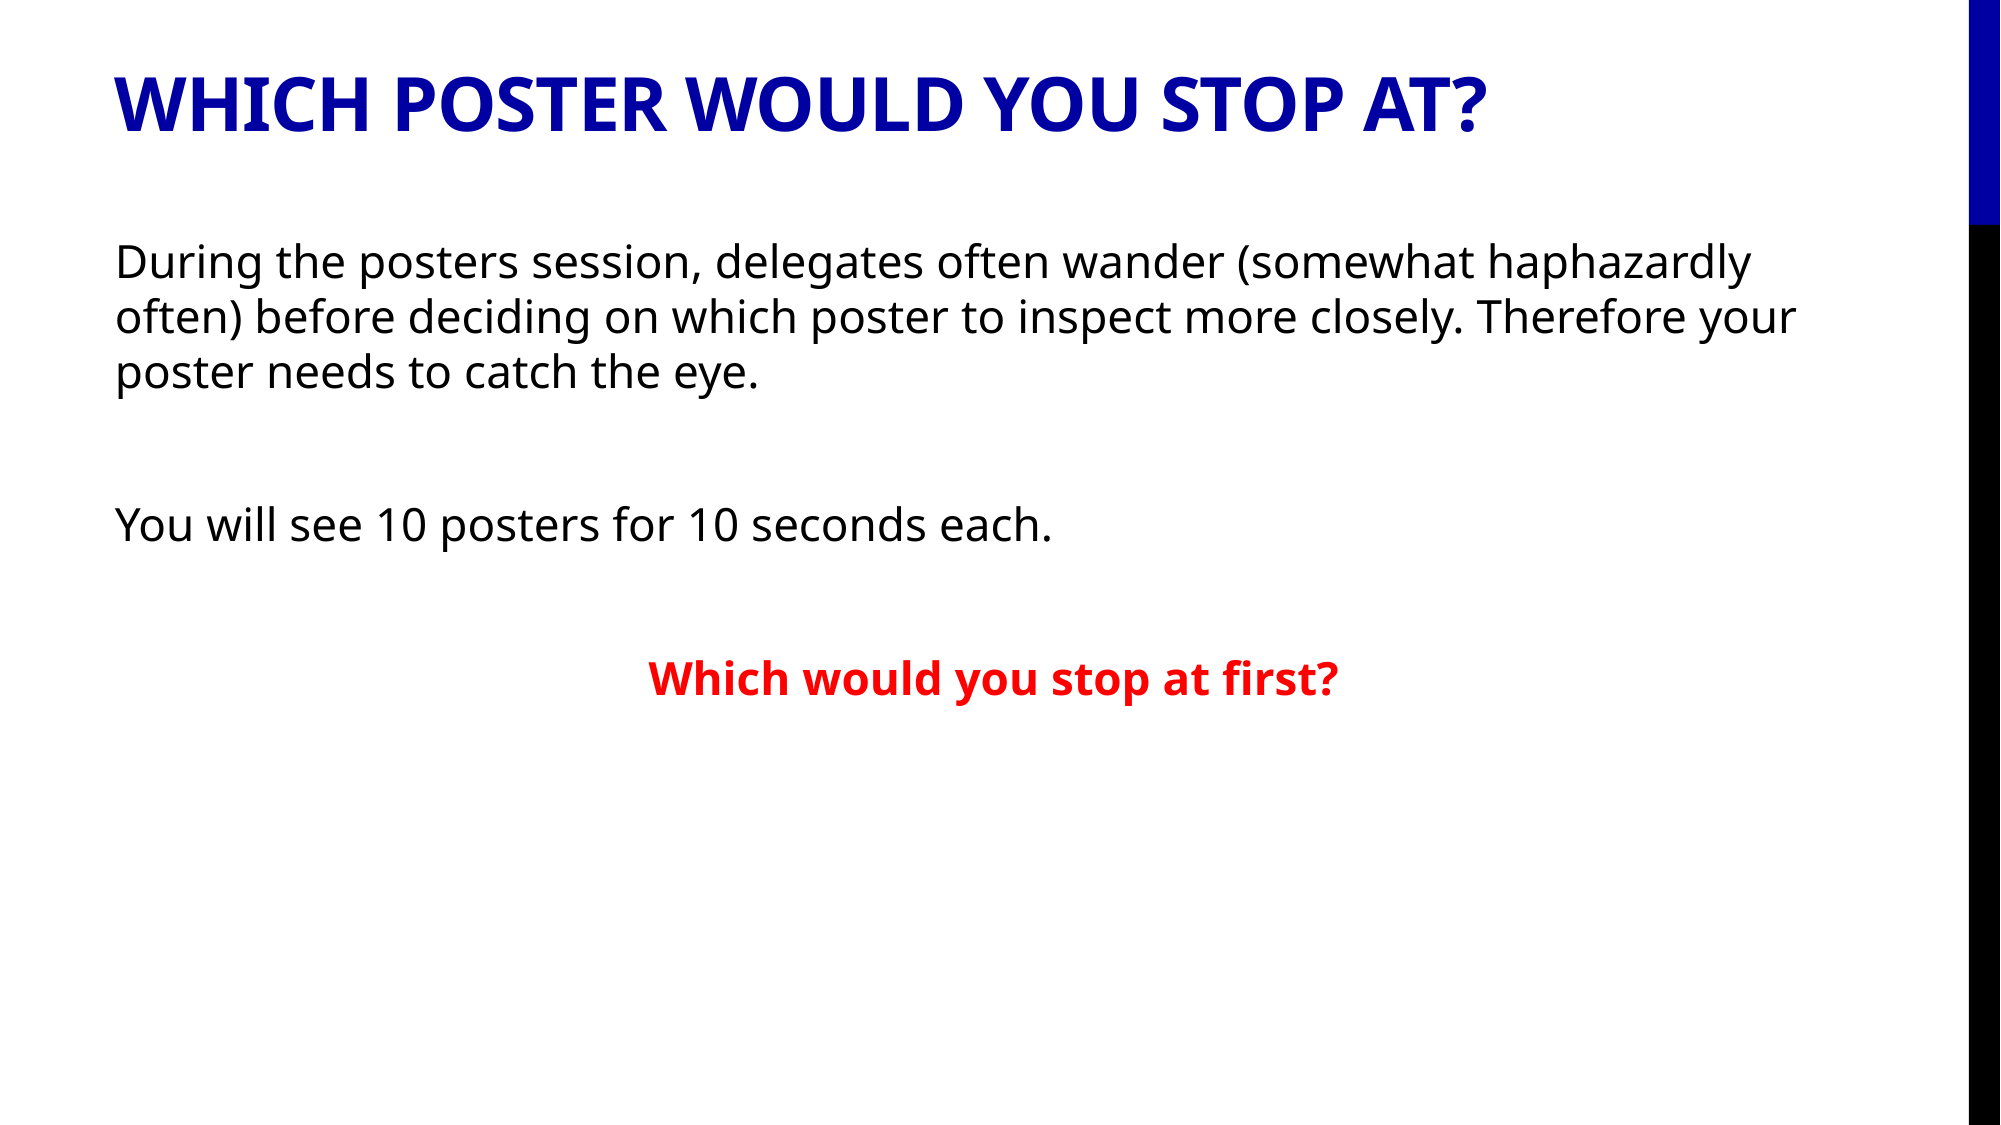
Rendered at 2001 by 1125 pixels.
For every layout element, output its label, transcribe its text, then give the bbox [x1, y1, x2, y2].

title Which poster would you stop at? [99, 49, 1888, 170]
list During the posters session, delegates often wander (somewhat haphazardly often) before deciding on which poster to inspect more closely. Therefore your poster needs to catch the eye. You will see 10 posters for 10 seconds each. Which would you stop at first? [99, 224, 1888, 1005]
